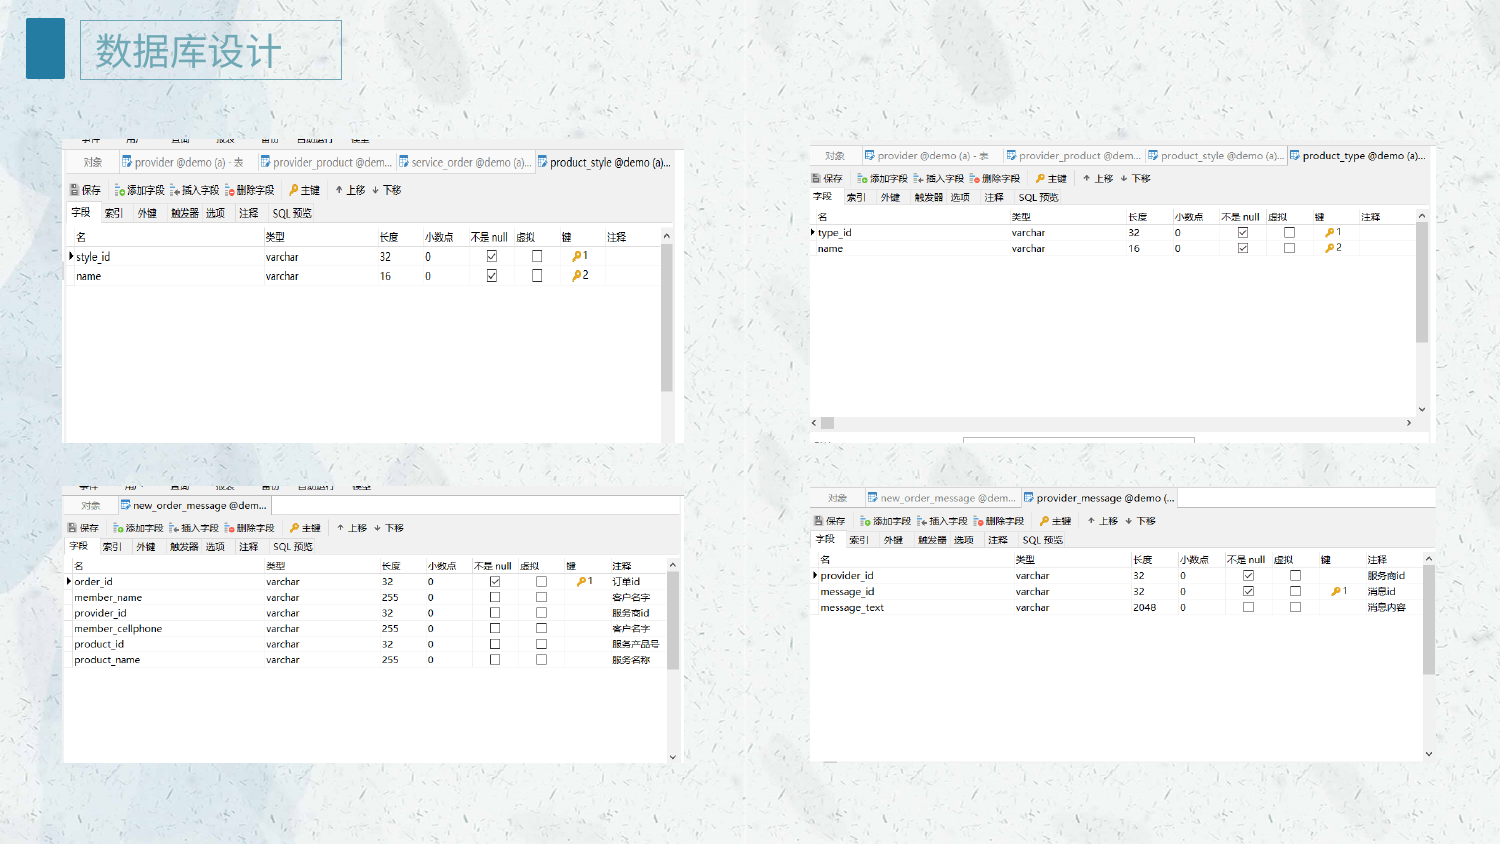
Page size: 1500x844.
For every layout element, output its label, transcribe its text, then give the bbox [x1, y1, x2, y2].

picture [0, 0, 1500, 844]
text_box [26, 18, 65, 79]
text_box 数据库设计 [80, 20, 342, 80]
